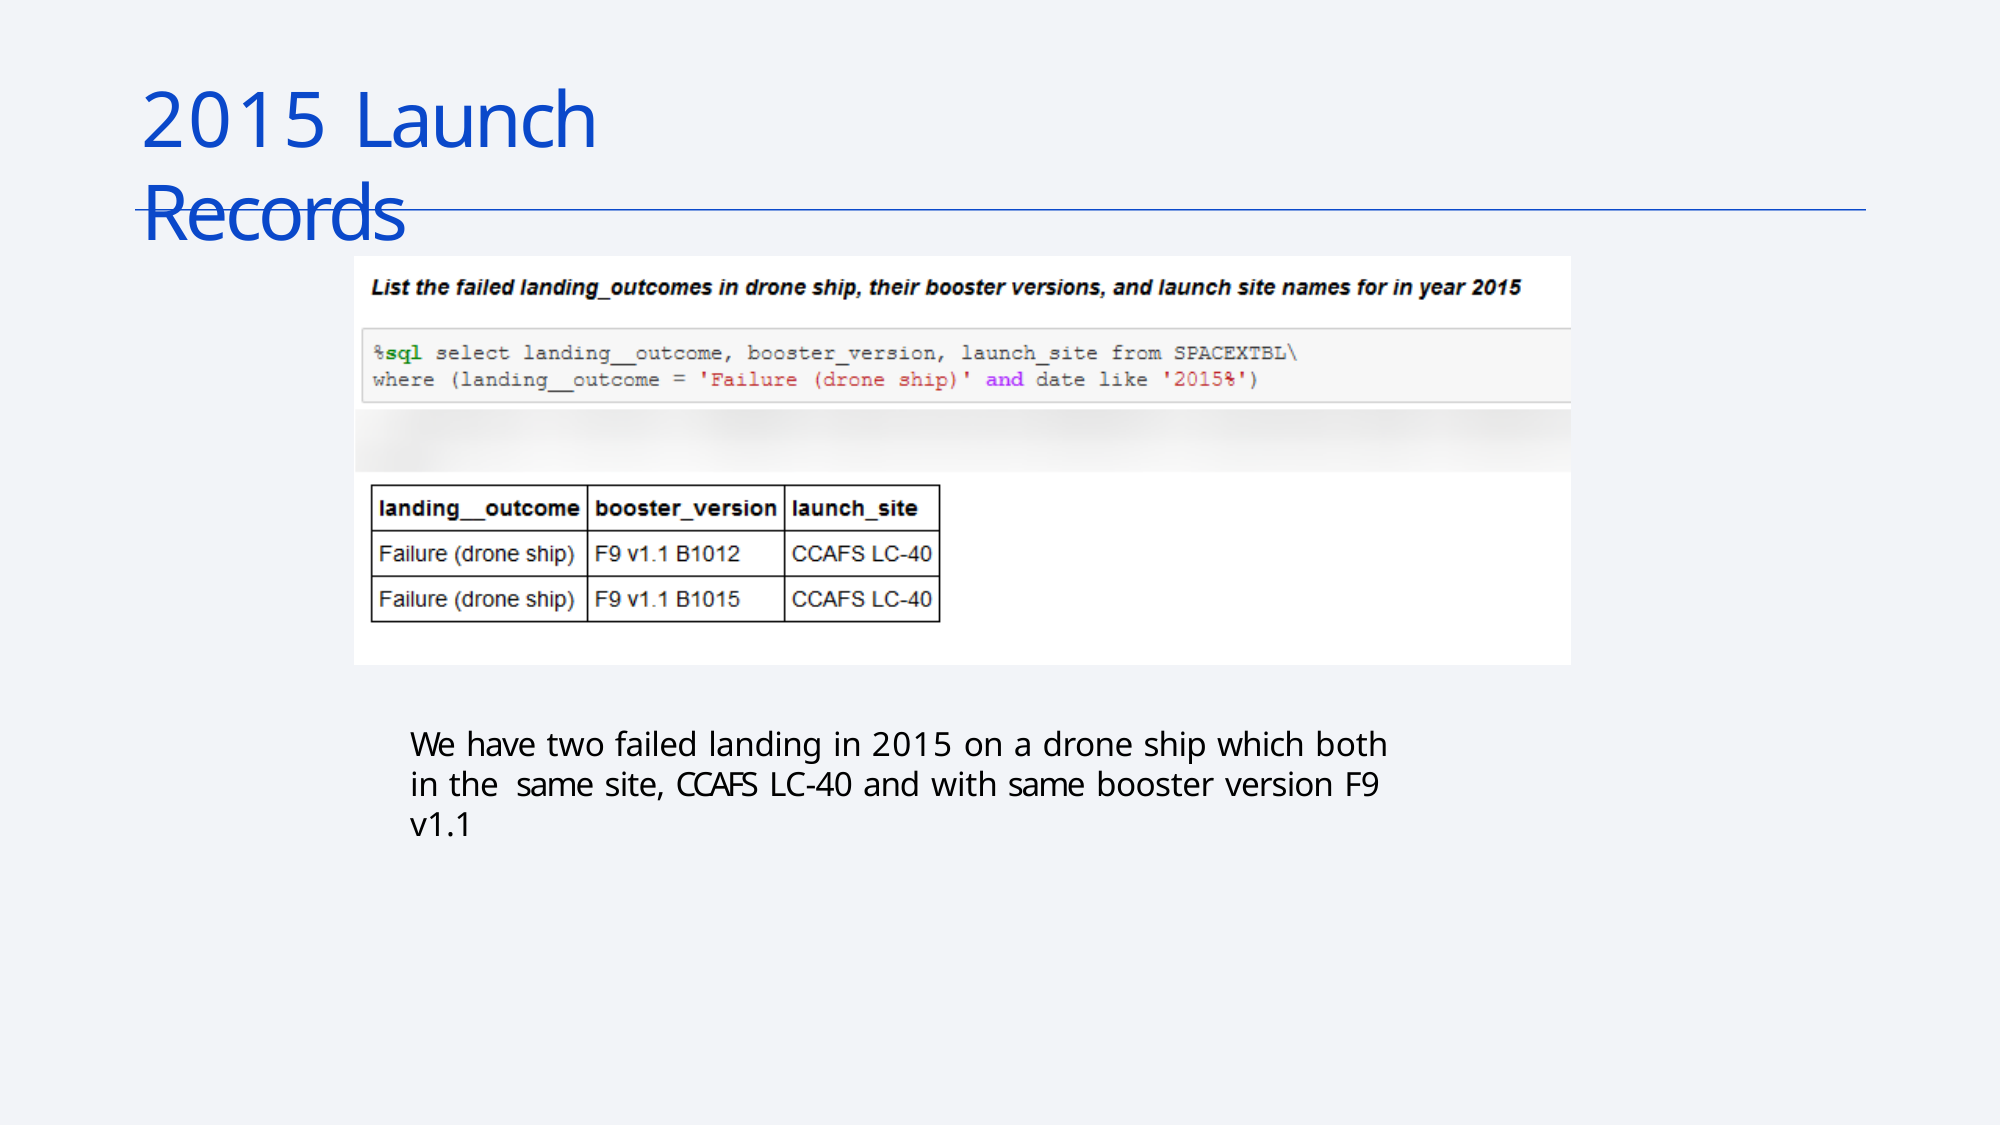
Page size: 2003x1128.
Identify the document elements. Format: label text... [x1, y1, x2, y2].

picture [0, 0, 2000, 1125]
title 2015 Launch Records [139, 68, 873, 259]
text_box We have two failed landing in 2015 on a drone ship which both in the same site, CCAFS LC-40 and with same booster version F9 v1.1 [408, 721, 1418, 844]
